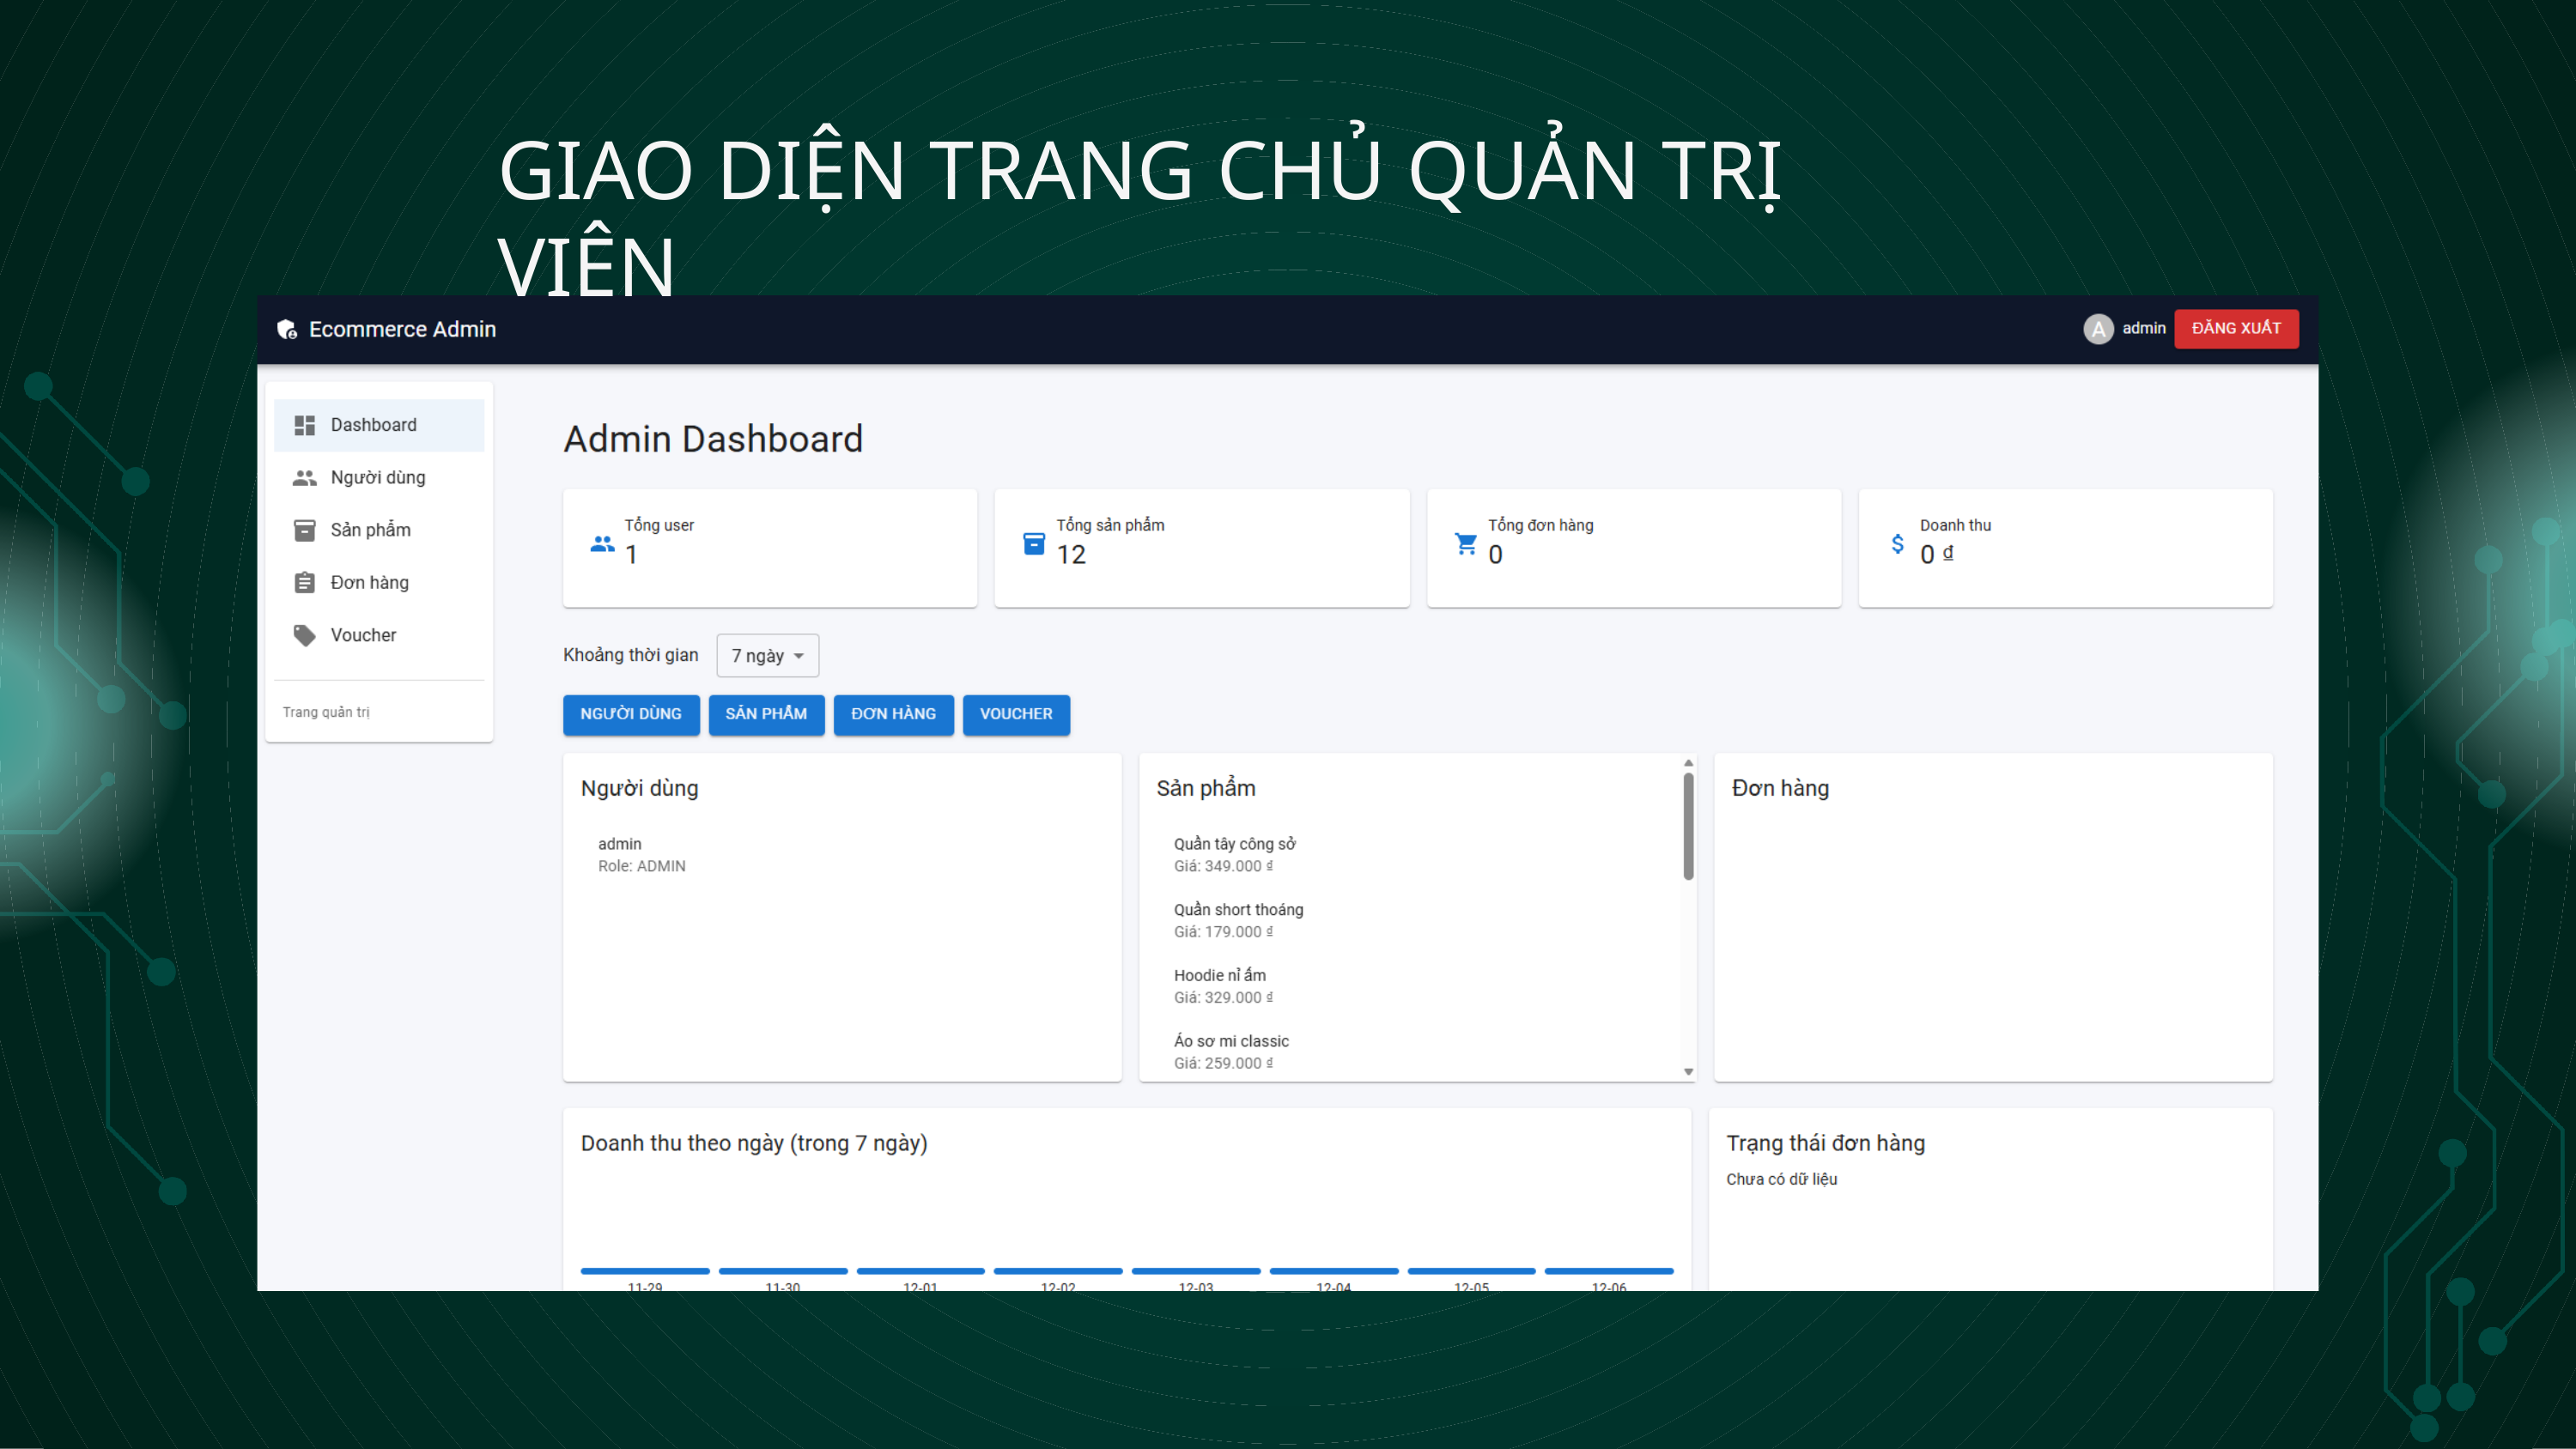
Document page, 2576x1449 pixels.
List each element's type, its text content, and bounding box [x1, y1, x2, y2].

text_box [2280, 1131, 2576, 1449]
text_box [257, 295, 2319, 1291]
text_box [0, 985, 187, 1206]
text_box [0, 470, 219, 979]
text_box [0, 371, 187, 469]
text_box [2017, 1291, 2280, 1419]
text_box GIAO DIỆN TRANG CHỦ QUẢN TRỊ VIÊN [497, 119, 1975, 312]
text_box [2340, 297, 2576, 901]
text_box [2319, 511, 2576, 1131]
